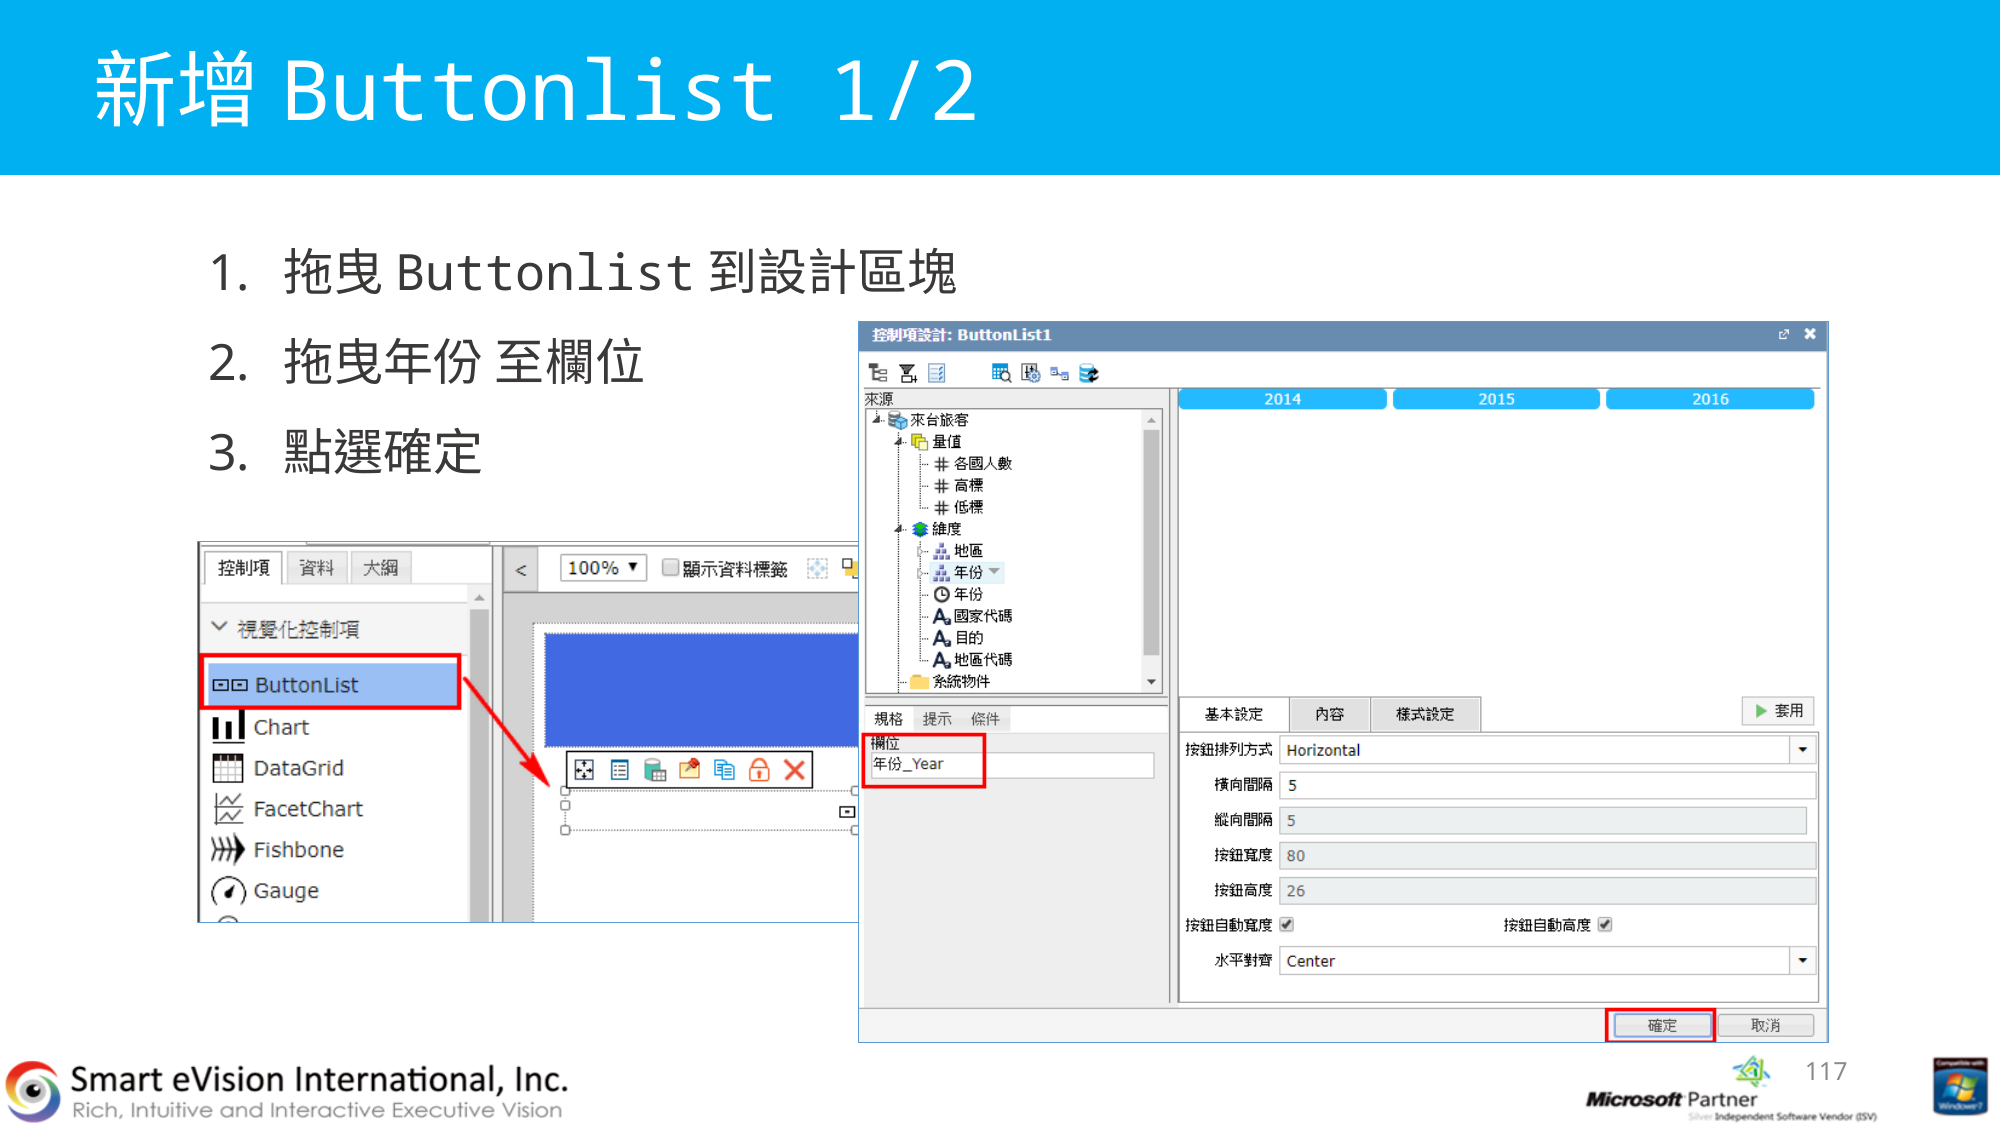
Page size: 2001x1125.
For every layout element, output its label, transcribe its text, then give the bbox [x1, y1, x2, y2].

title 新增Buttonlist 1/2 [78, 29, 1843, 145]
slide_number 117 [1325, 1042, 1863, 1103]
picture [196, 321, 1829, 1043]
list 拖曳Buttonlist到設計區塊 拖曳年份 至欄位 點選確定 [128, 202, 1847, 541]
